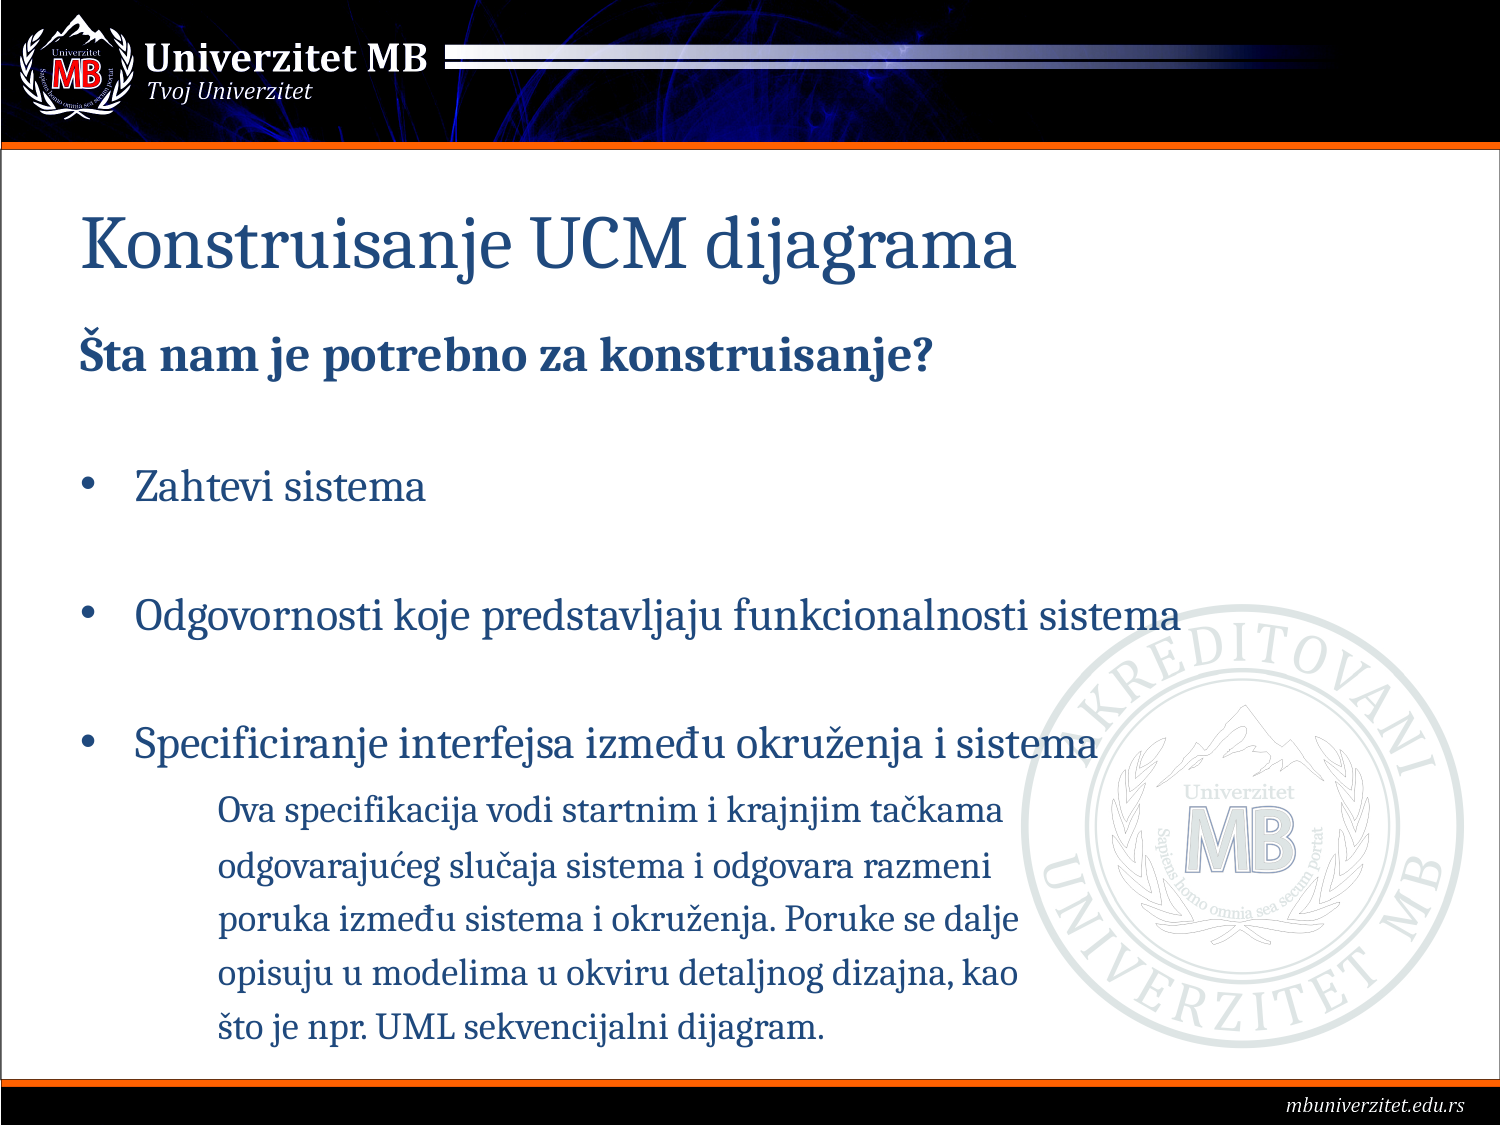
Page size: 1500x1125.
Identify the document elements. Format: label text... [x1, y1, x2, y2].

subtitle Šta nam je potrebno za konstruisanje? Zahtevi sistema Odgovornosti koje predstavljaju funkcionalnosti sistema Specificiranje interfejsa između okruženja i sistema Ova specifikacija vodi startnim i krajnjim tačkama odgovarajućeg slučaja sistema i odgovara razmeni poruka između sistema i okruženja. Poruke se dalje opisuju u modelima u okviru detaljnog dizajna, kao što je npr. UML sekvencijalni dijagram. [64, 314, 1365, 1059]
title Konstruisanje UCM dijagrama [64, 184, 1282, 291]
picture [0, 0, 1500, 1125]
